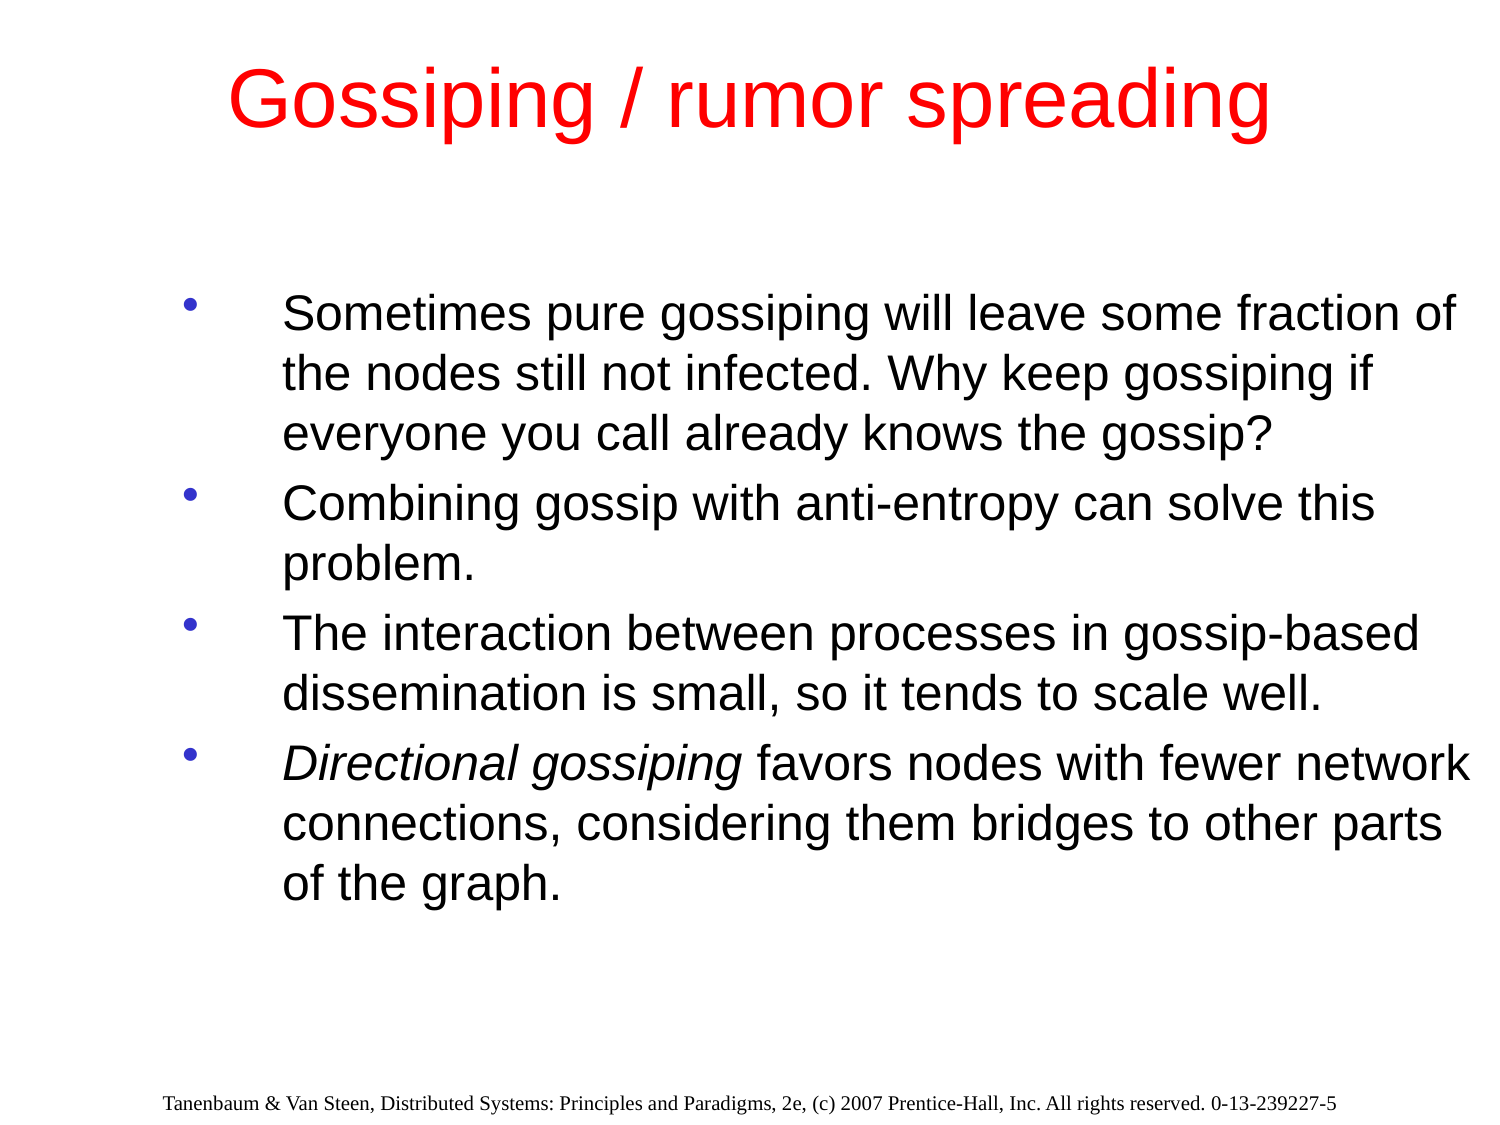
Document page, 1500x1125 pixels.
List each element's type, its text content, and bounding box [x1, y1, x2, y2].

footer Tanenbaum & Van Steen, Distributed Systems: Principles and Paradigms, 2e, (c) 2007 Prentice-Hall, Inc. All rights reserved. 0-13-239227-5 [0, 1082, 1500, 1111]
list Sometimes pure gossiping will leave some fraction of the nodes still not infected. Why keep gossiping if everyone you call already knows the gossip? Combining gossip with anti-entropy can solve this problem. The interaction between processes in gossip-based dissemination is small, so it tends to scale well. Directional gossiping favors nodes with fewer network connections, considering them bridges to other parts of the graph. [167, 273, 1500, 1075]
title Gossiping / rumor spreading [0, 0, 1500, 188]
